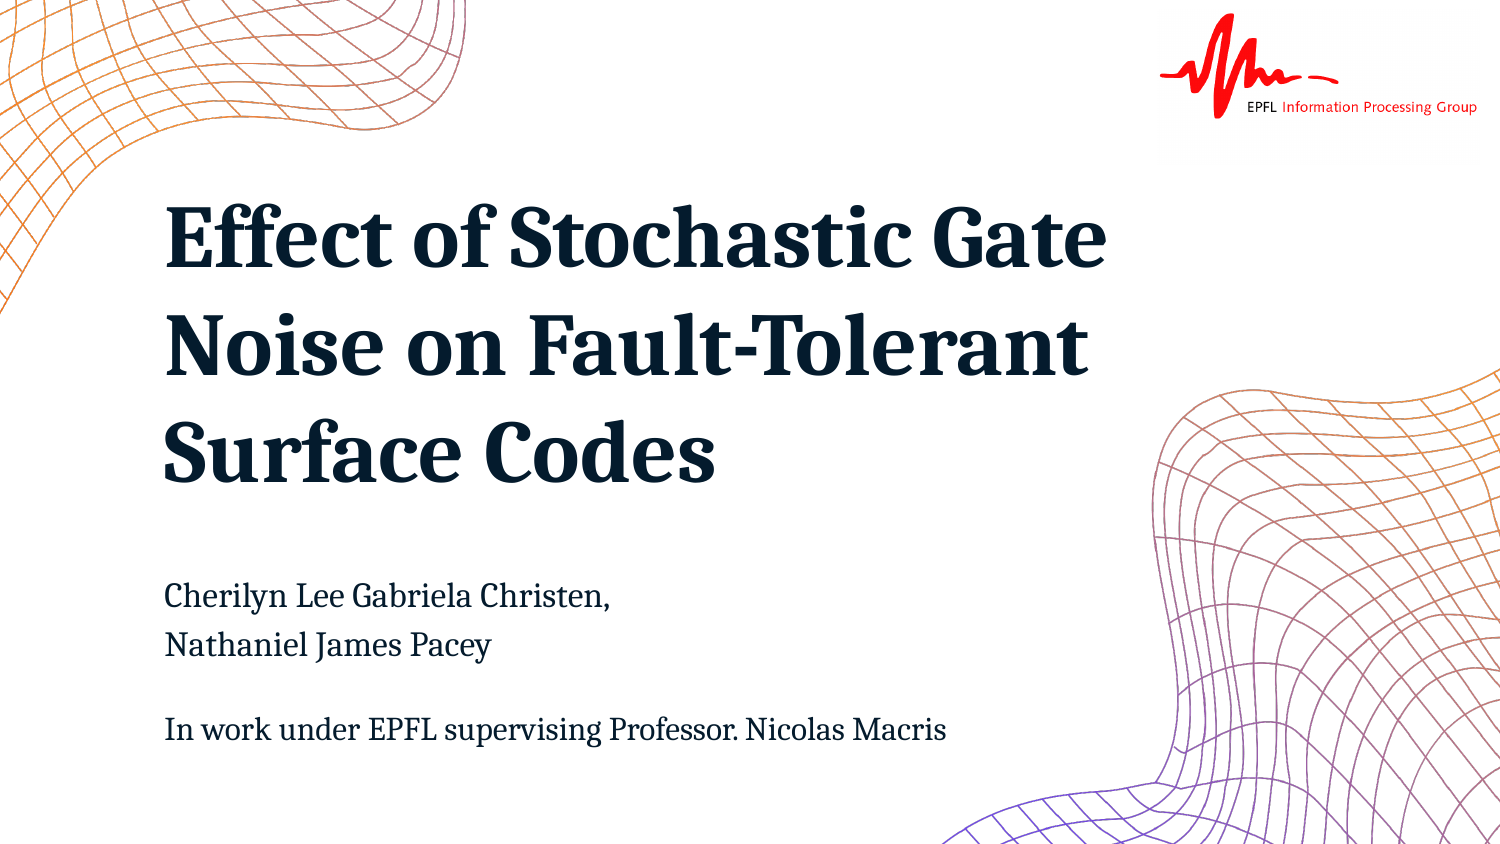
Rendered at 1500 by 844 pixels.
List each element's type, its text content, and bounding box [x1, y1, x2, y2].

picture [1156, 9, 1480, 165]
title Effect of Stochastic Gate Noise on Fault-Tolerant Surface Codes [149, 162, 1291, 516]
text_box In work under EPFL supervising Professor. Nicolas Macris [149, 686, 882, 762]
picture [0, 0, 518, 325]
subtitle Cherilyn Lee Gabriela Christen, Nathaniel James Pacey [149, 550, 668, 657]
picture [887, 312, 1500, 844]
